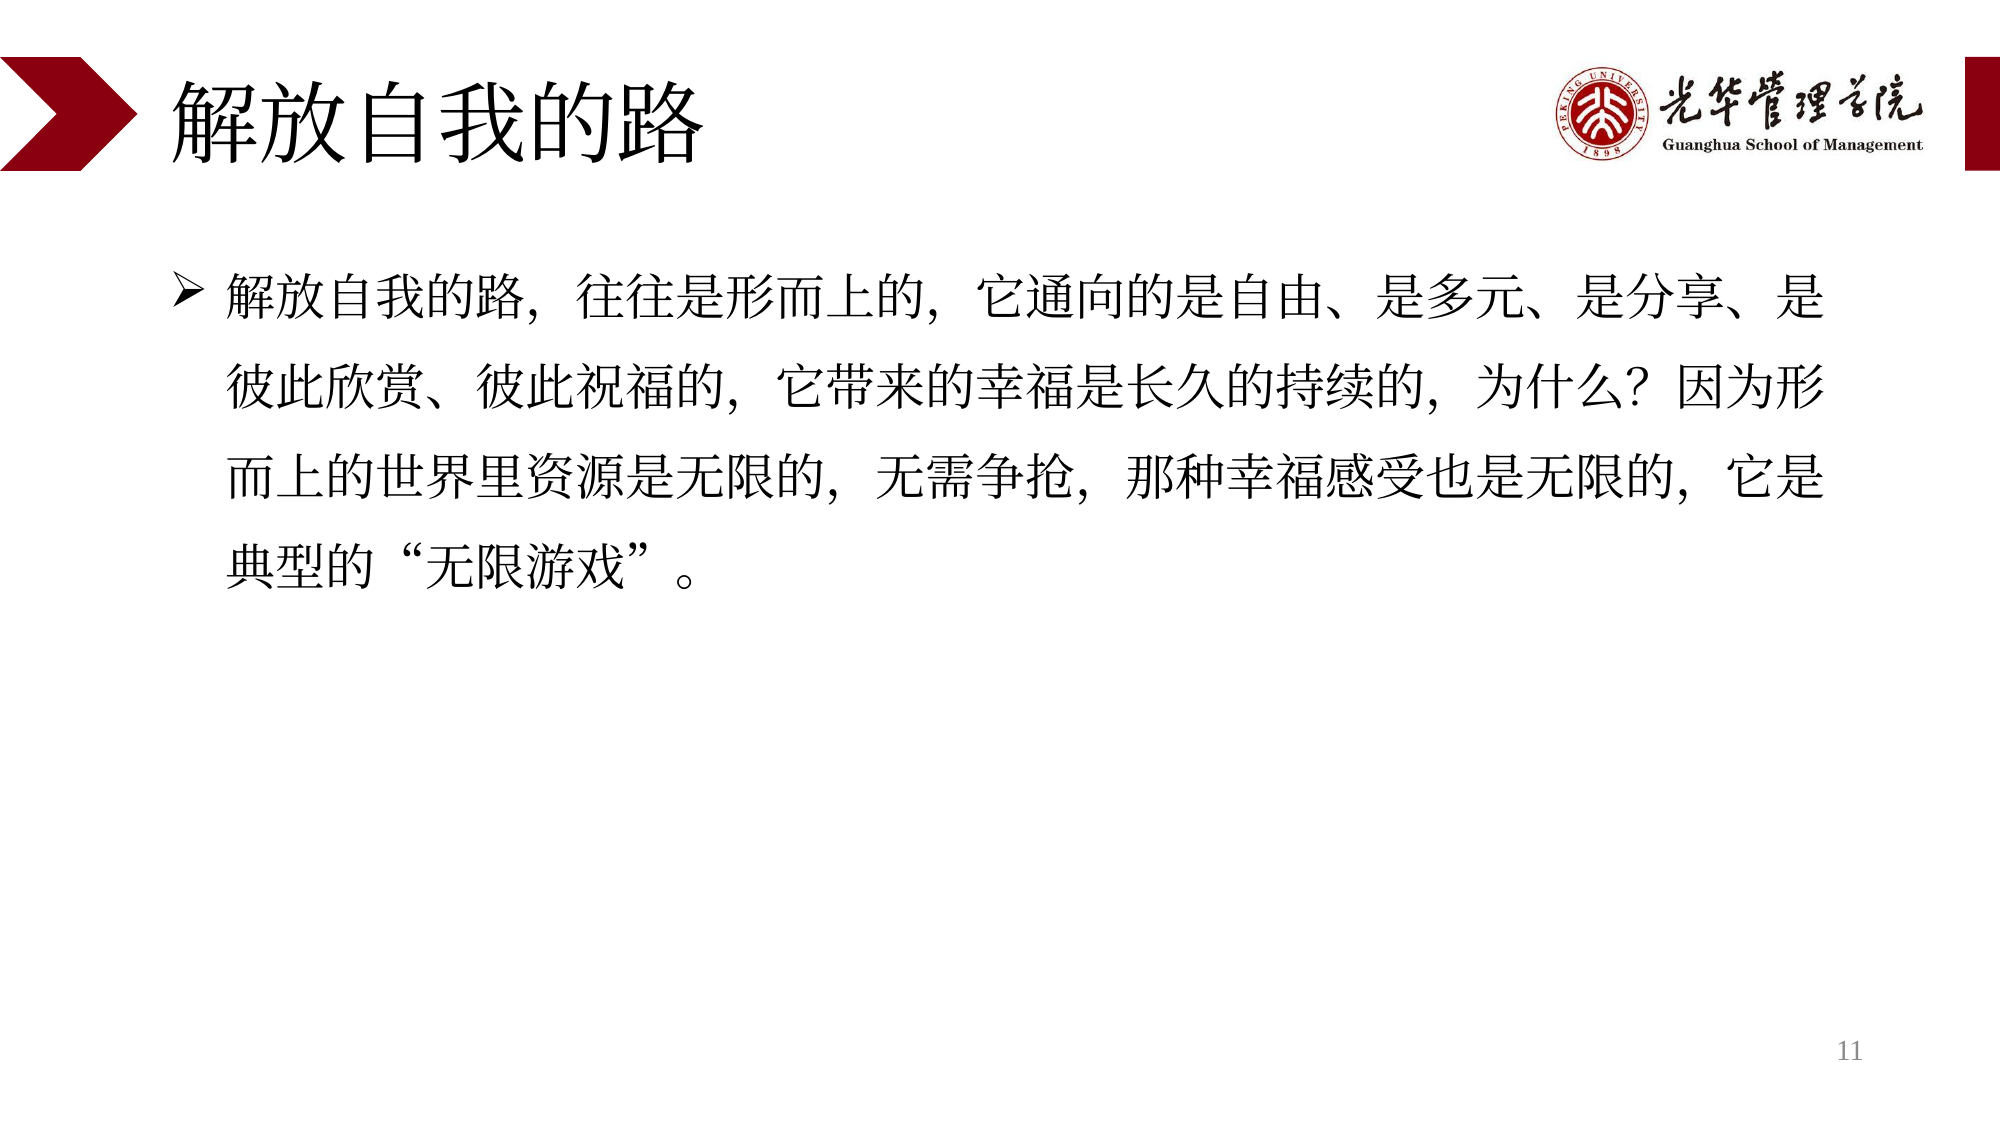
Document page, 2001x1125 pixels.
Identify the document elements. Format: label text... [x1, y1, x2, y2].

picture [1507, 27, 1965, 200]
title 解放自我的路 [154, 59, 1537, 195]
slide_number 11 [1429, 1018, 1880, 1079]
list 解放自我的路，往往是形而上的，它通向的是自由、是多元、是分享、是彼此欣赏、彼此祝福的，它带来的幸福是长久的持续的，为什么？因为形而上的世界里资源是无限的，无需争抢，那种幸福感受也是无限的，它是典型的“无限游戏”。 [154, 227, 1880, 986]
